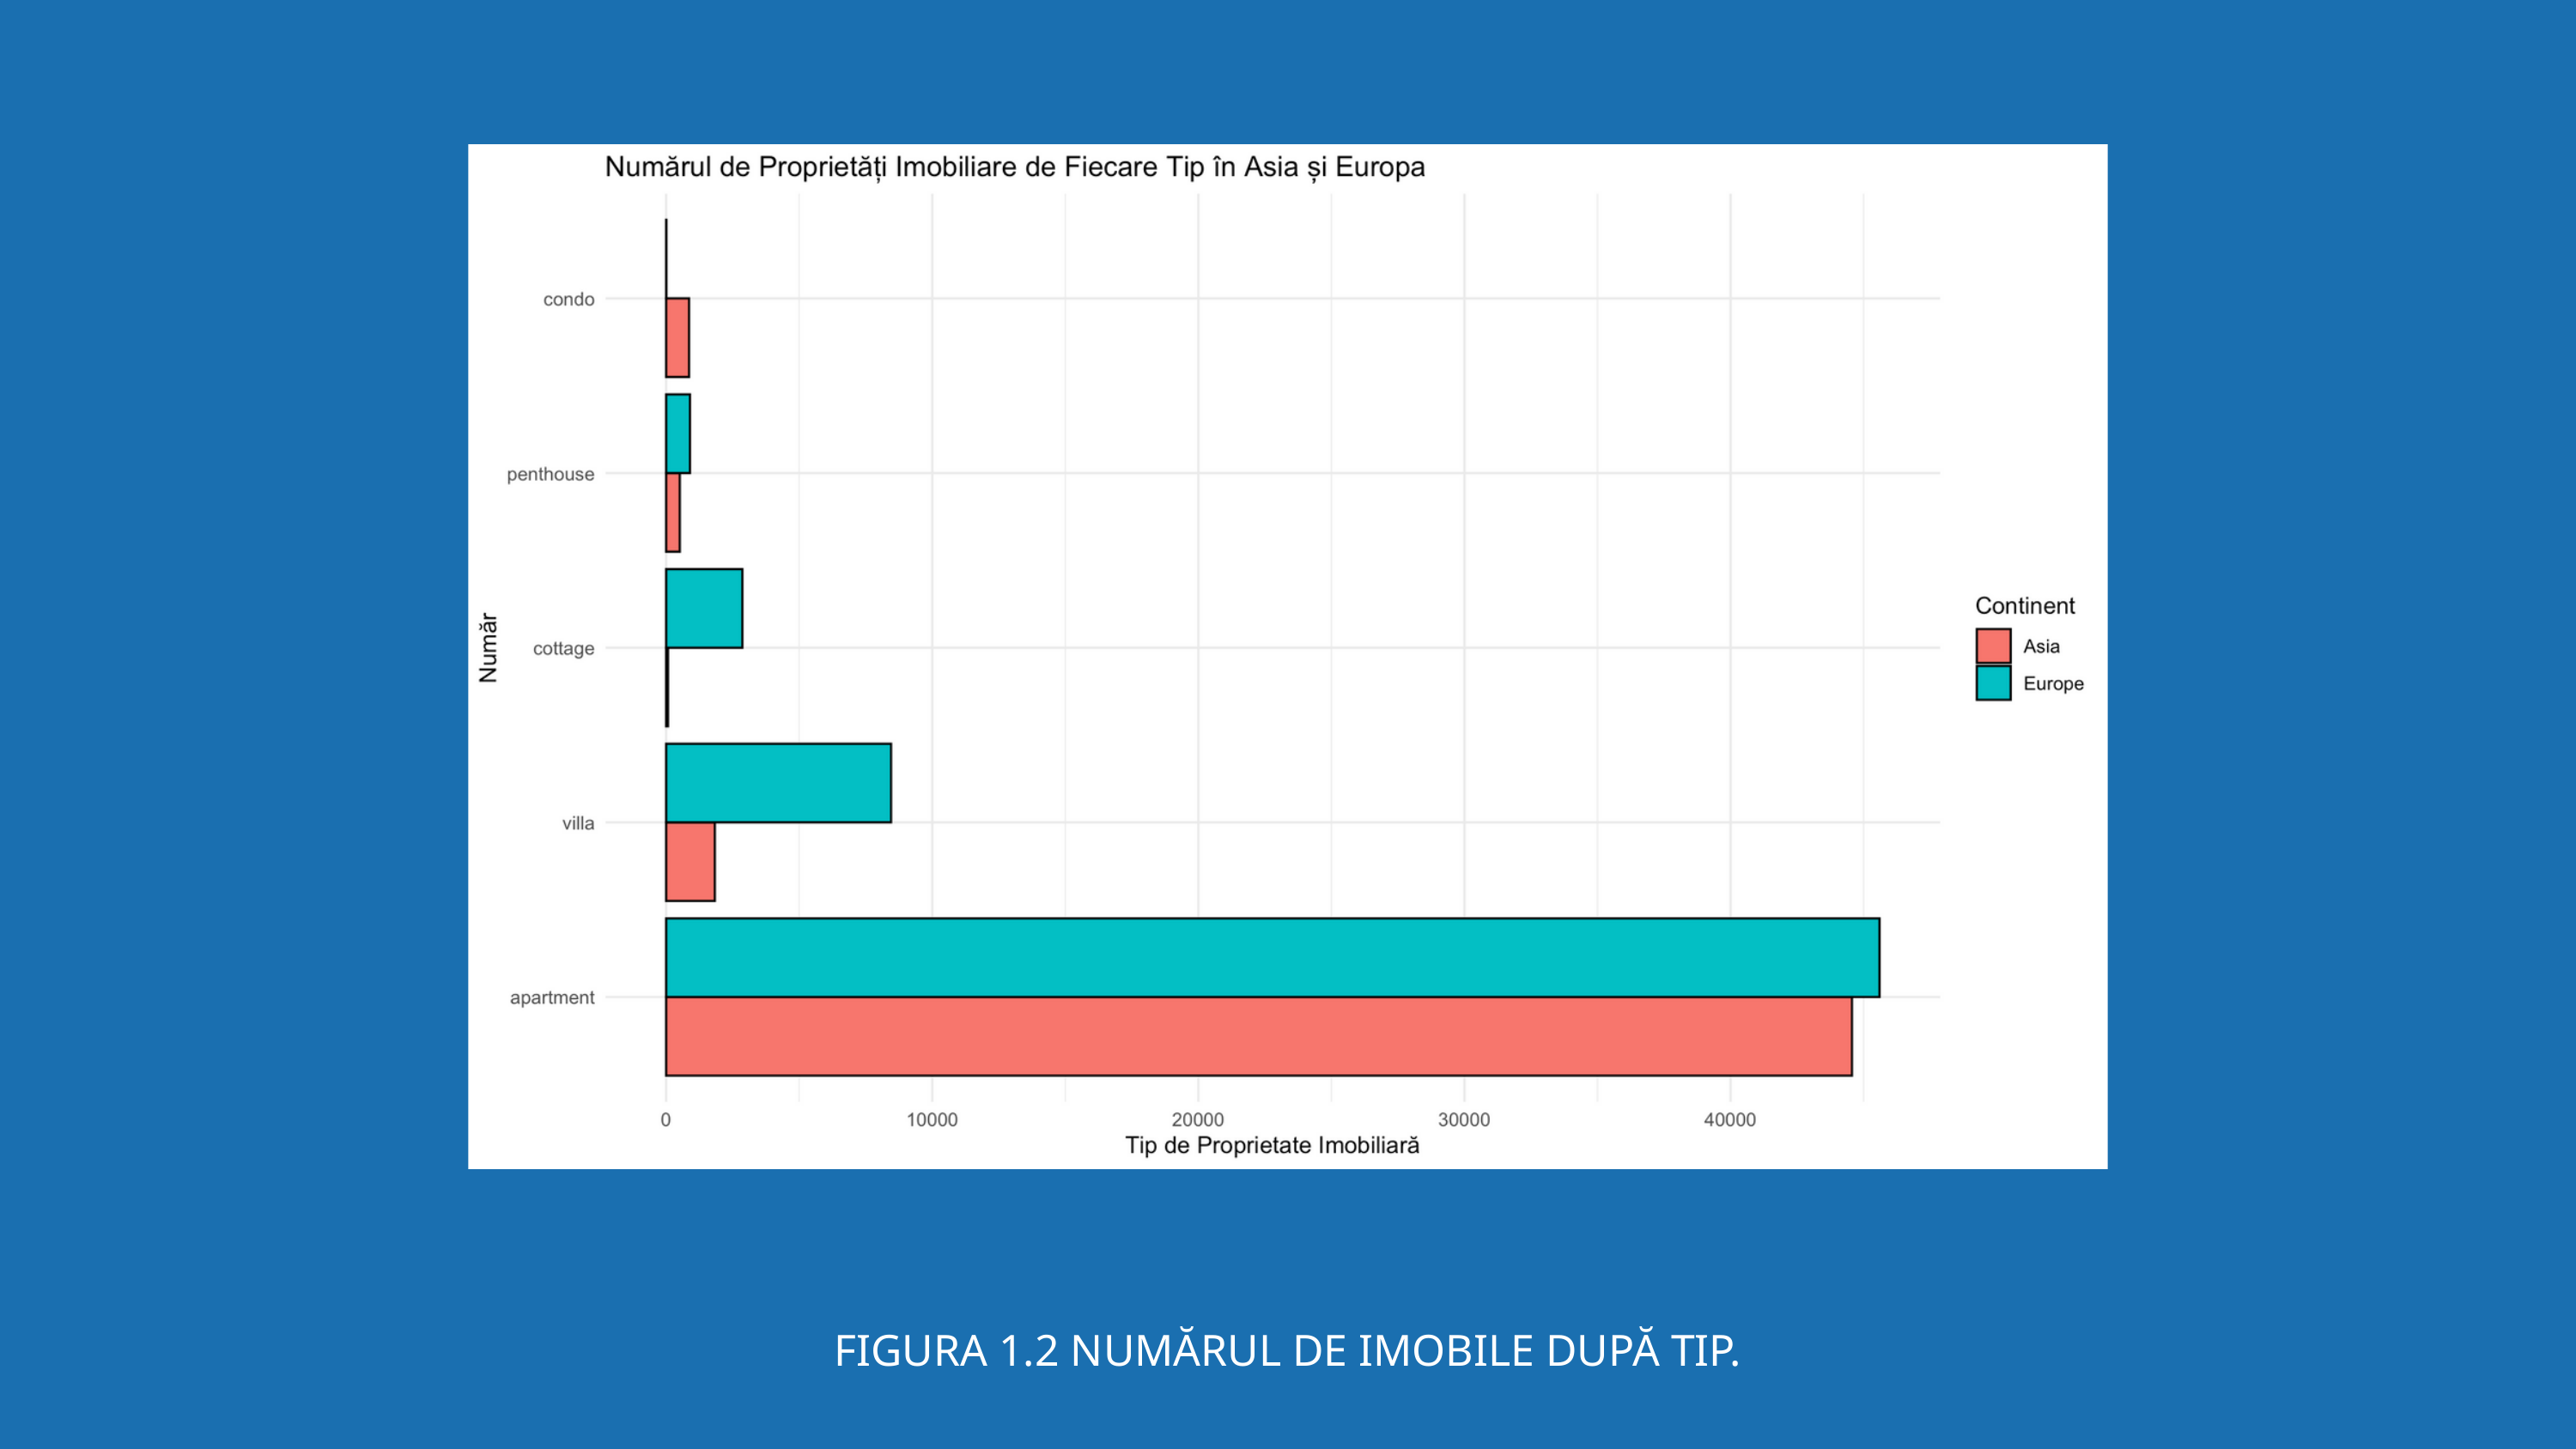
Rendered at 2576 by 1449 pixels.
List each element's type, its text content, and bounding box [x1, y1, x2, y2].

text_box [468, 144, 2108, 1169]
text_box FIGURA 1.2 NUMĂRUL DE IMOBILE DUPĂ TIP. [807, 1314, 1768, 1375]
